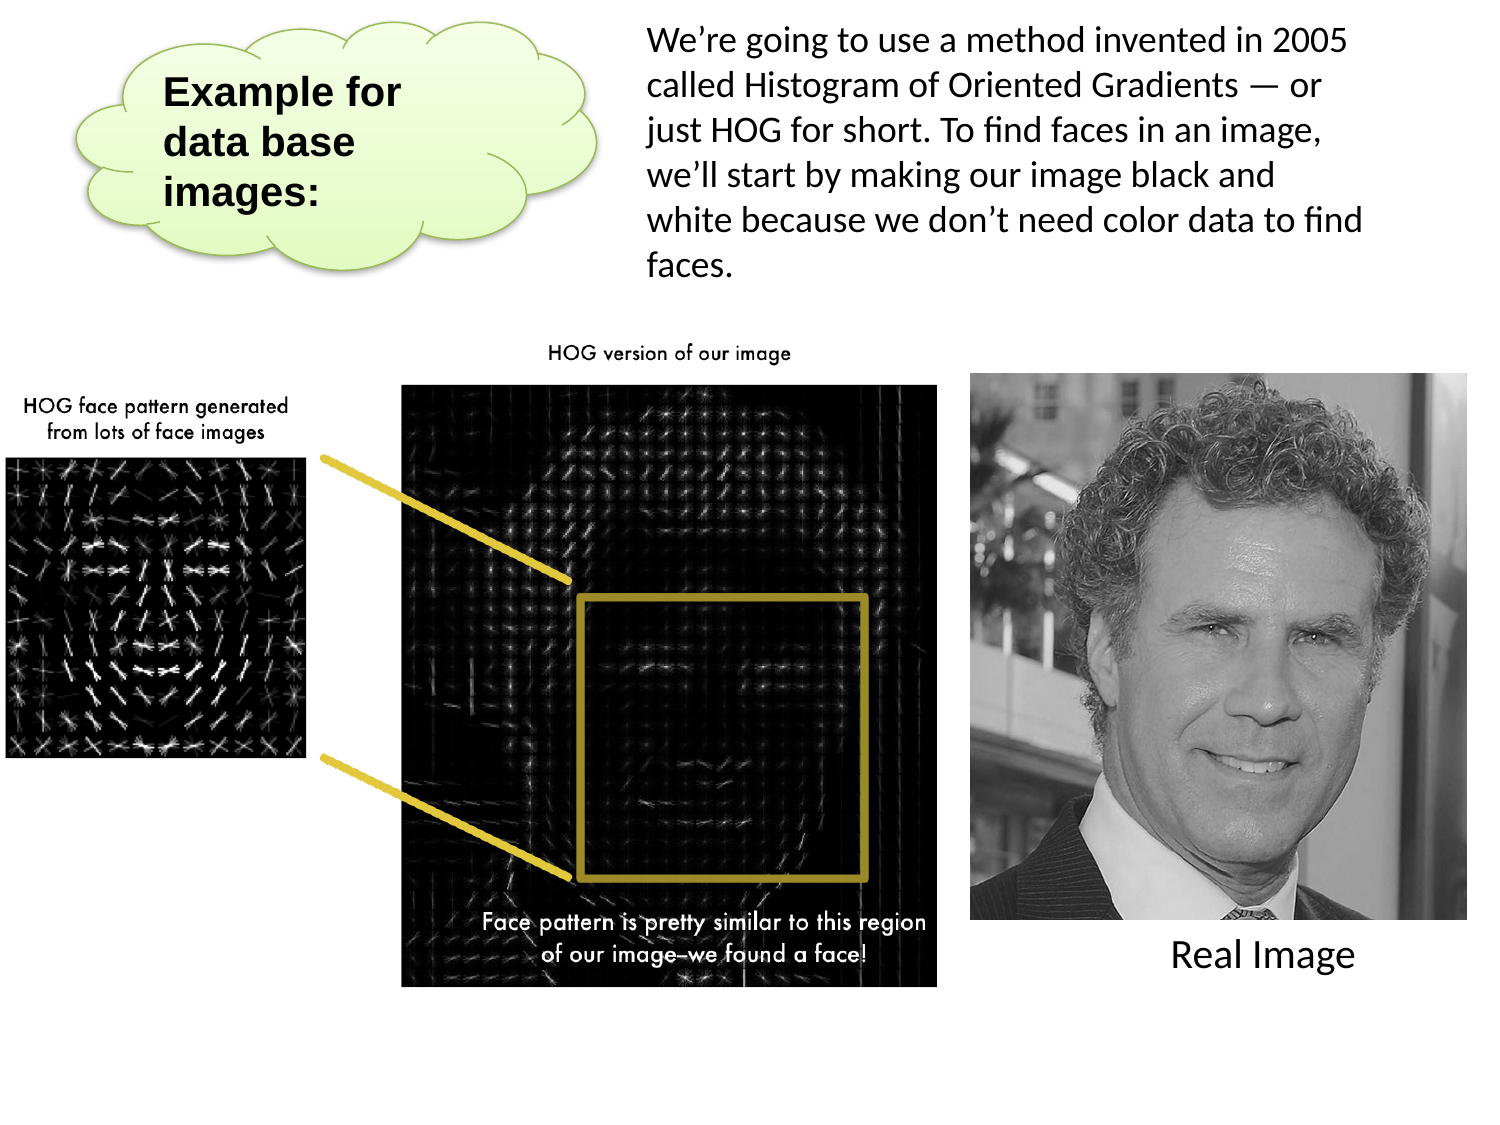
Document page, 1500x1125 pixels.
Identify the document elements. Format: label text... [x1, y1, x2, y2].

picture [3, 337, 937, 988]
text_box We’re going to use a method invented in 2005 called Histogram of Oriented Gradients — or just HOG for short. To find faces in an image, we’ll start by making our image black and white because we don’t need color data to find faces. [631, 7, 1382, 293]
text_box Real Image [1080, 928, 1446, 985]
picture [970, 373, 1467, 920]
text_box Example for data base images: [75, 21, 598, 272]
